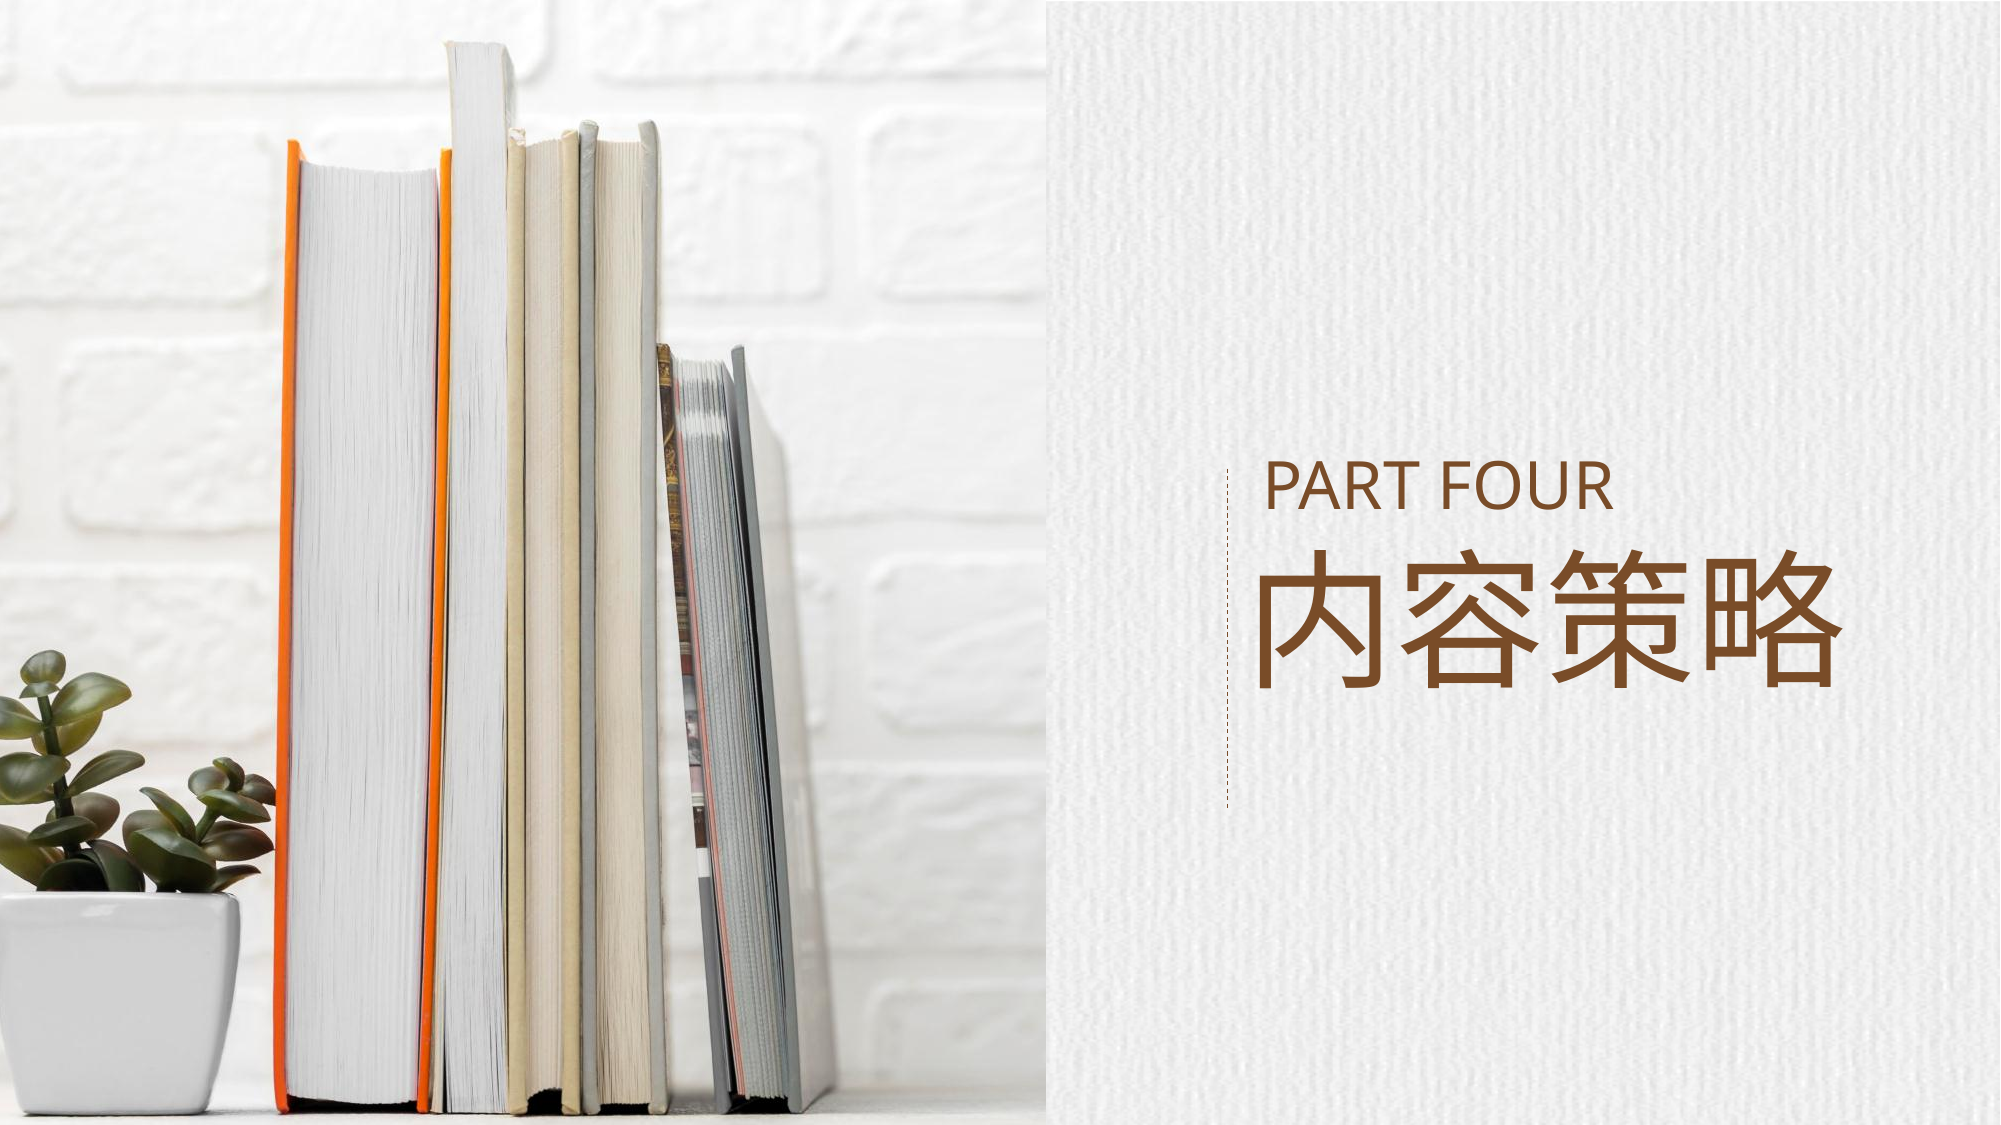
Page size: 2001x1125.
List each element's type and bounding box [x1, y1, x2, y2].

text_box [1227, 435, 1864, 716]
picture [0, 0, 2000, 1125]
